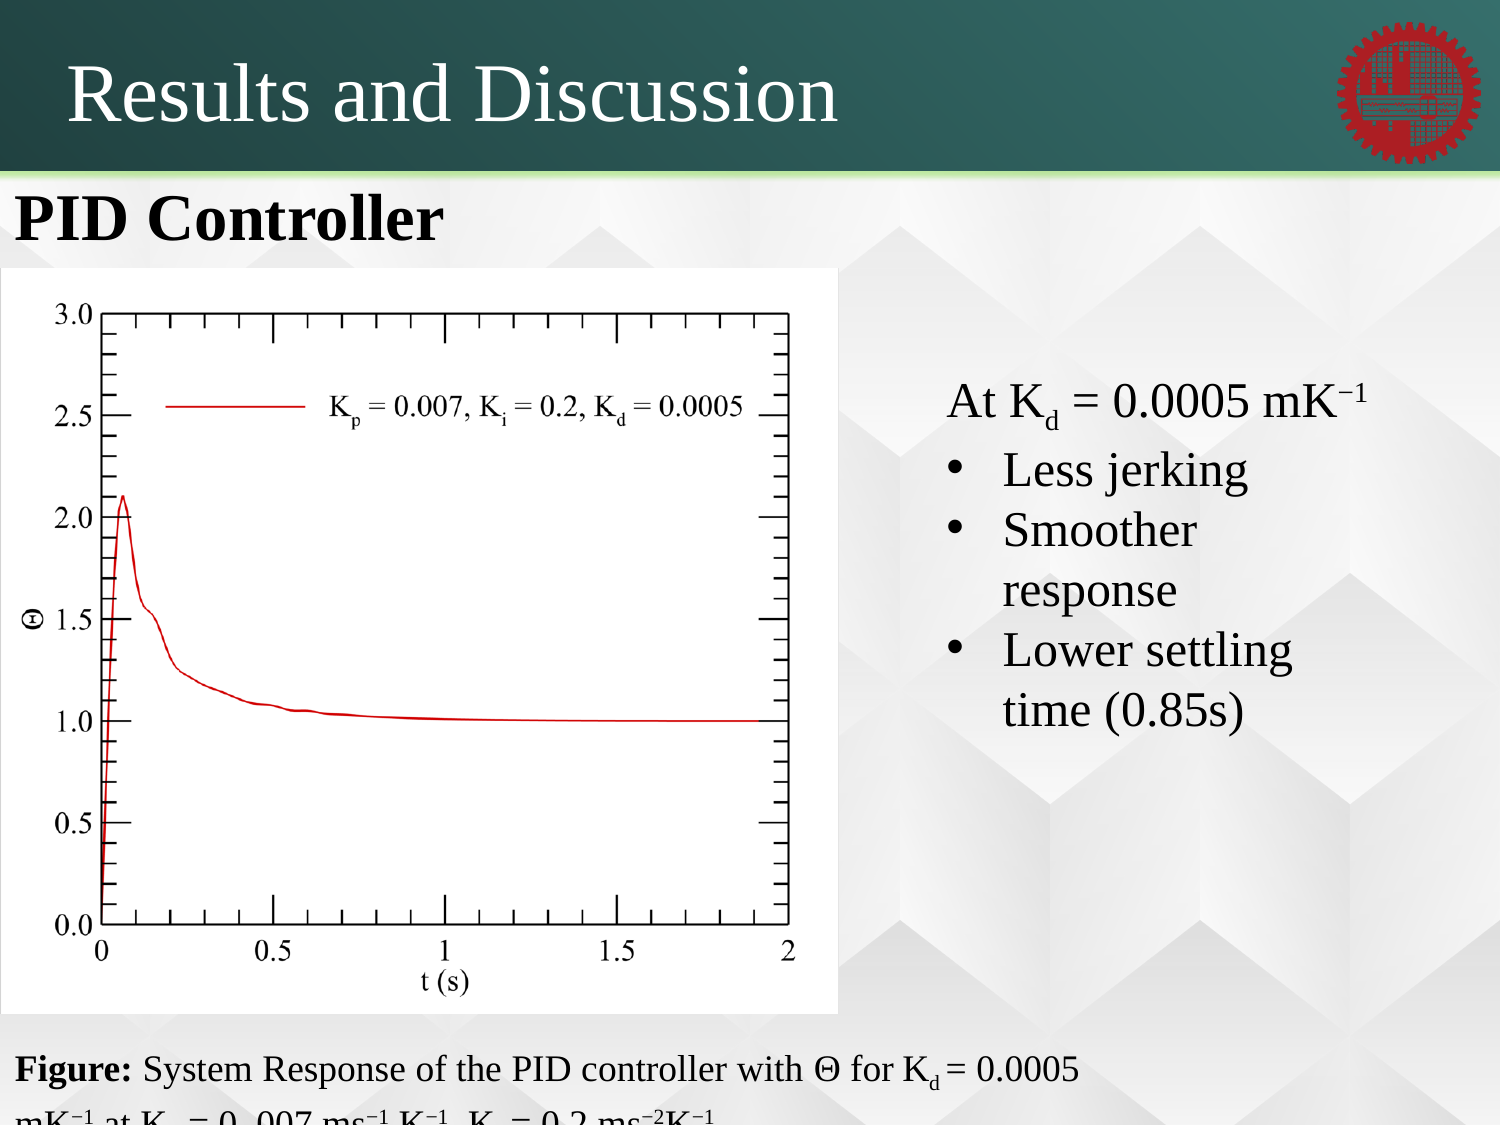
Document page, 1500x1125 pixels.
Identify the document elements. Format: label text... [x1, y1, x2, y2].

text_box PID Controller [0, 166, 476, 261]
text_box Results and Discussion [51, 30, 872, 146]
picture [0, 179, 1500, 1125]
text_box At Kd = 0.0005 mK−1 Less jerking Smoother response Lower settling time (0.85s) [931, 360, 1387, 804]
picture [1337, 22, 1481, 164]
text_box Figure: System Response of the PID controller with Θ for Kd = 0.0005 mK−1 at Kp = 0. 007 ms−1 K−1, Ki = 0.2 ms−2K−1. [0, 1032, 1160, 1125]
